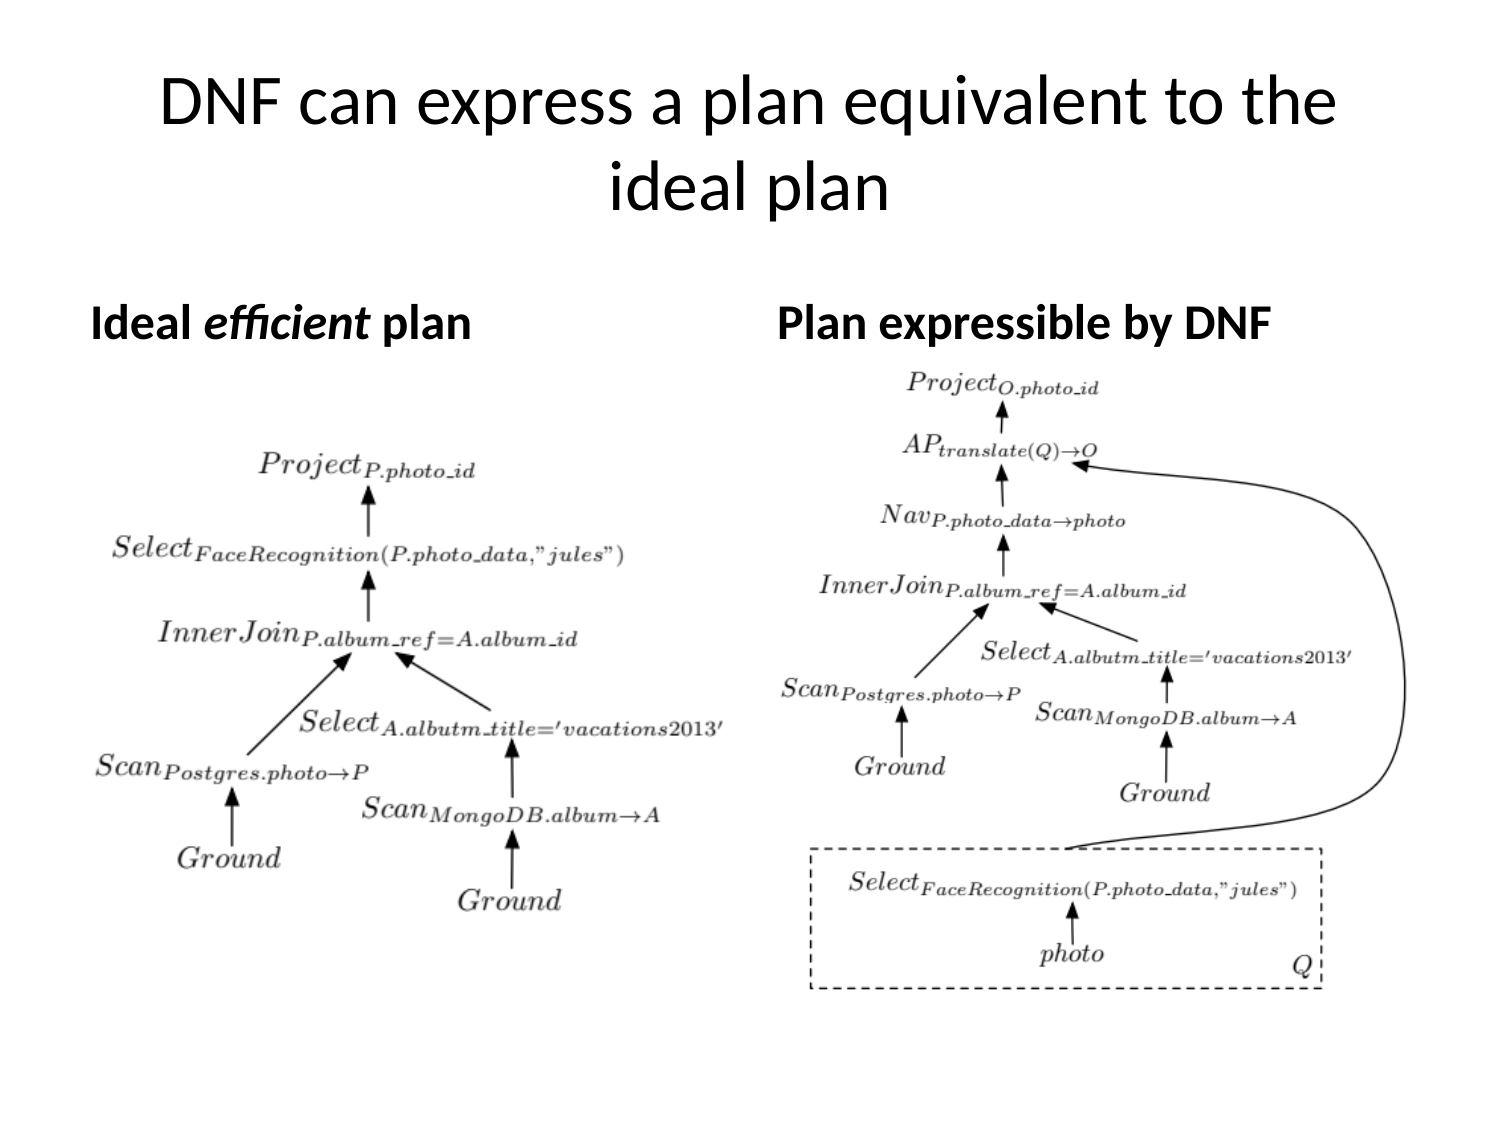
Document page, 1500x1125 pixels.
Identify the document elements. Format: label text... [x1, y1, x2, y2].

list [761, 356, 1426, 1006]
list Ideal efficient plan [75, 251, 738, 356]
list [74, 356, 738, 1006]
list Plan expressible by DNF [761, 251, 1425, 356]
title DNF can express a plan equivalent to the ideal plan [75, 45, 1425, 233]
